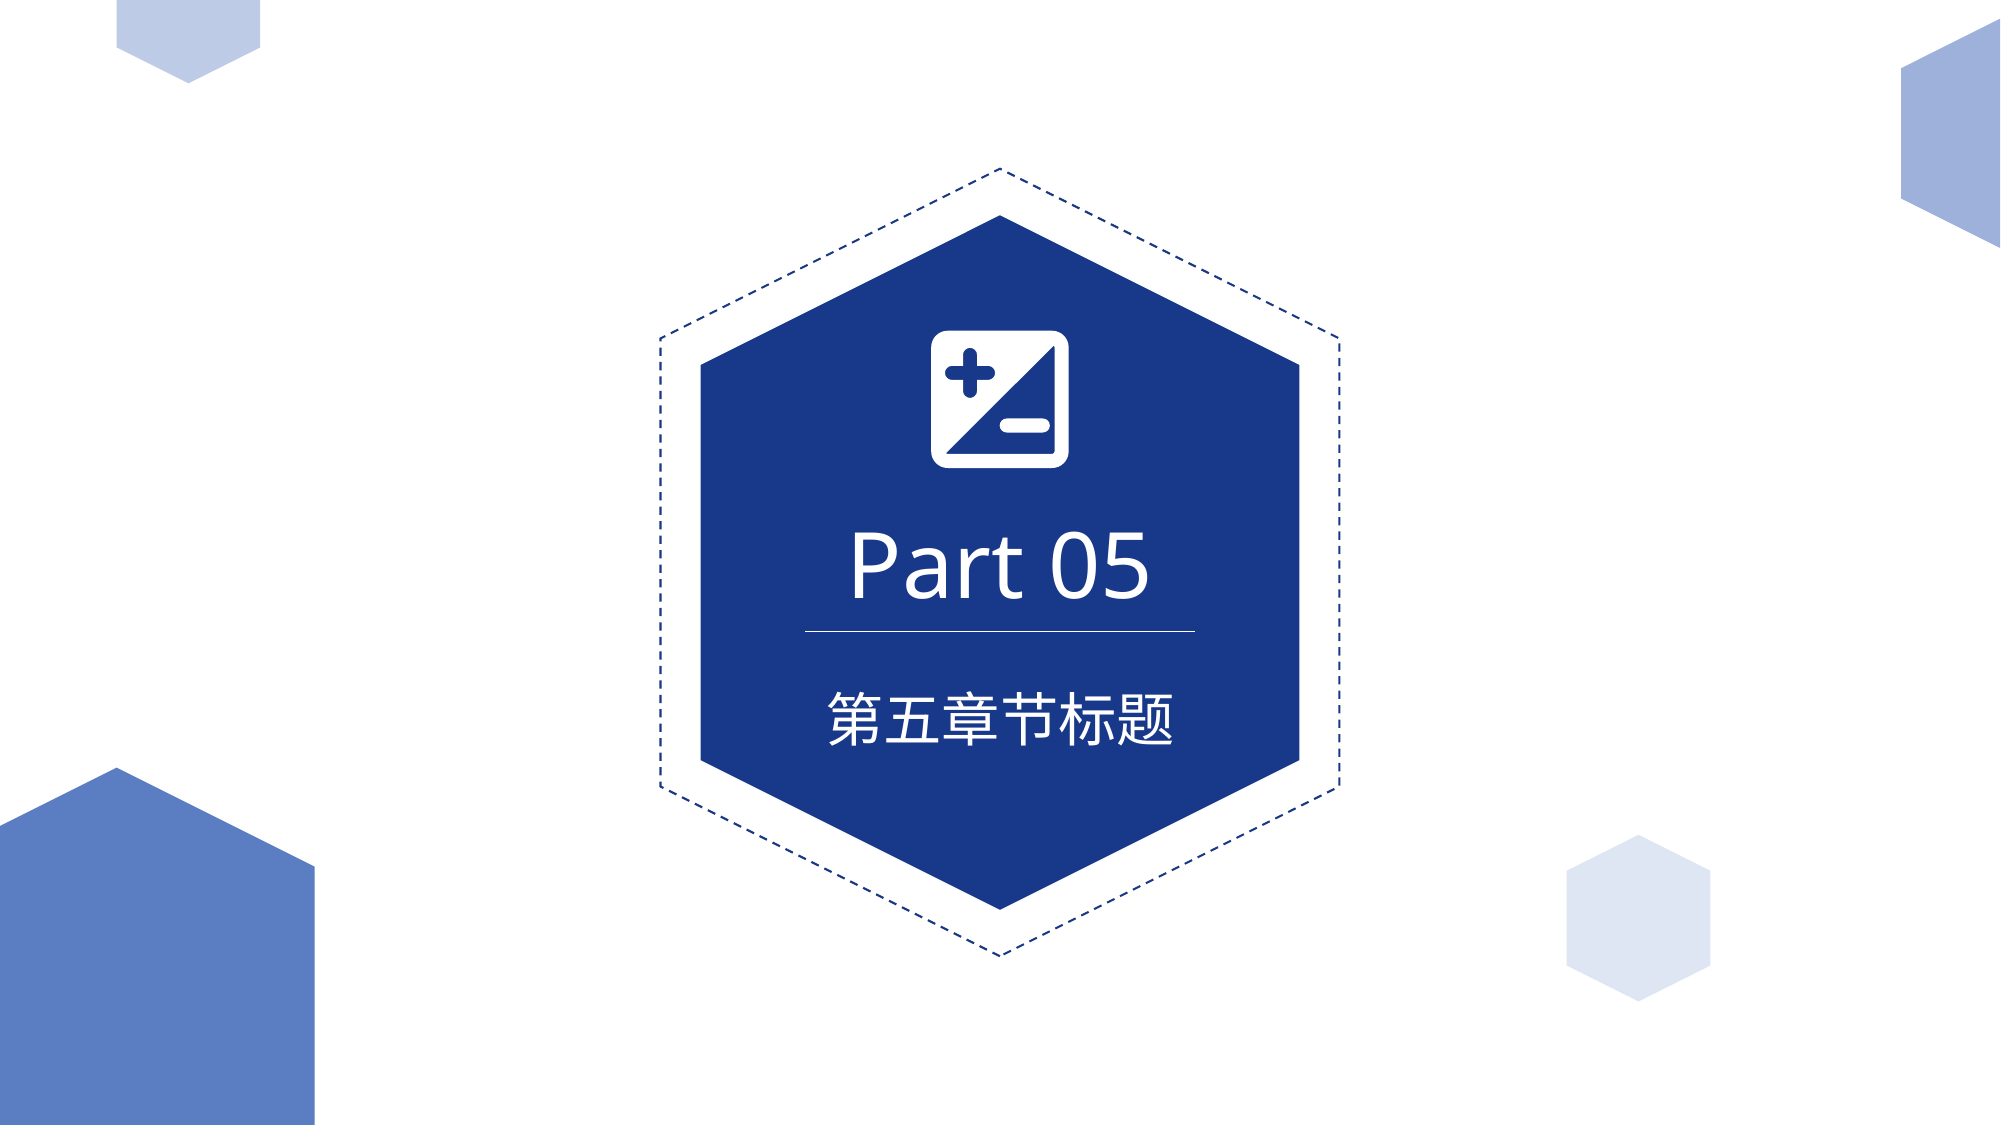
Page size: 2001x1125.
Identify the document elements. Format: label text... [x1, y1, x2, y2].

text_box [931, 330, 1069, 469]
list 第五章节标题 [672, 647, 1328, 798]
